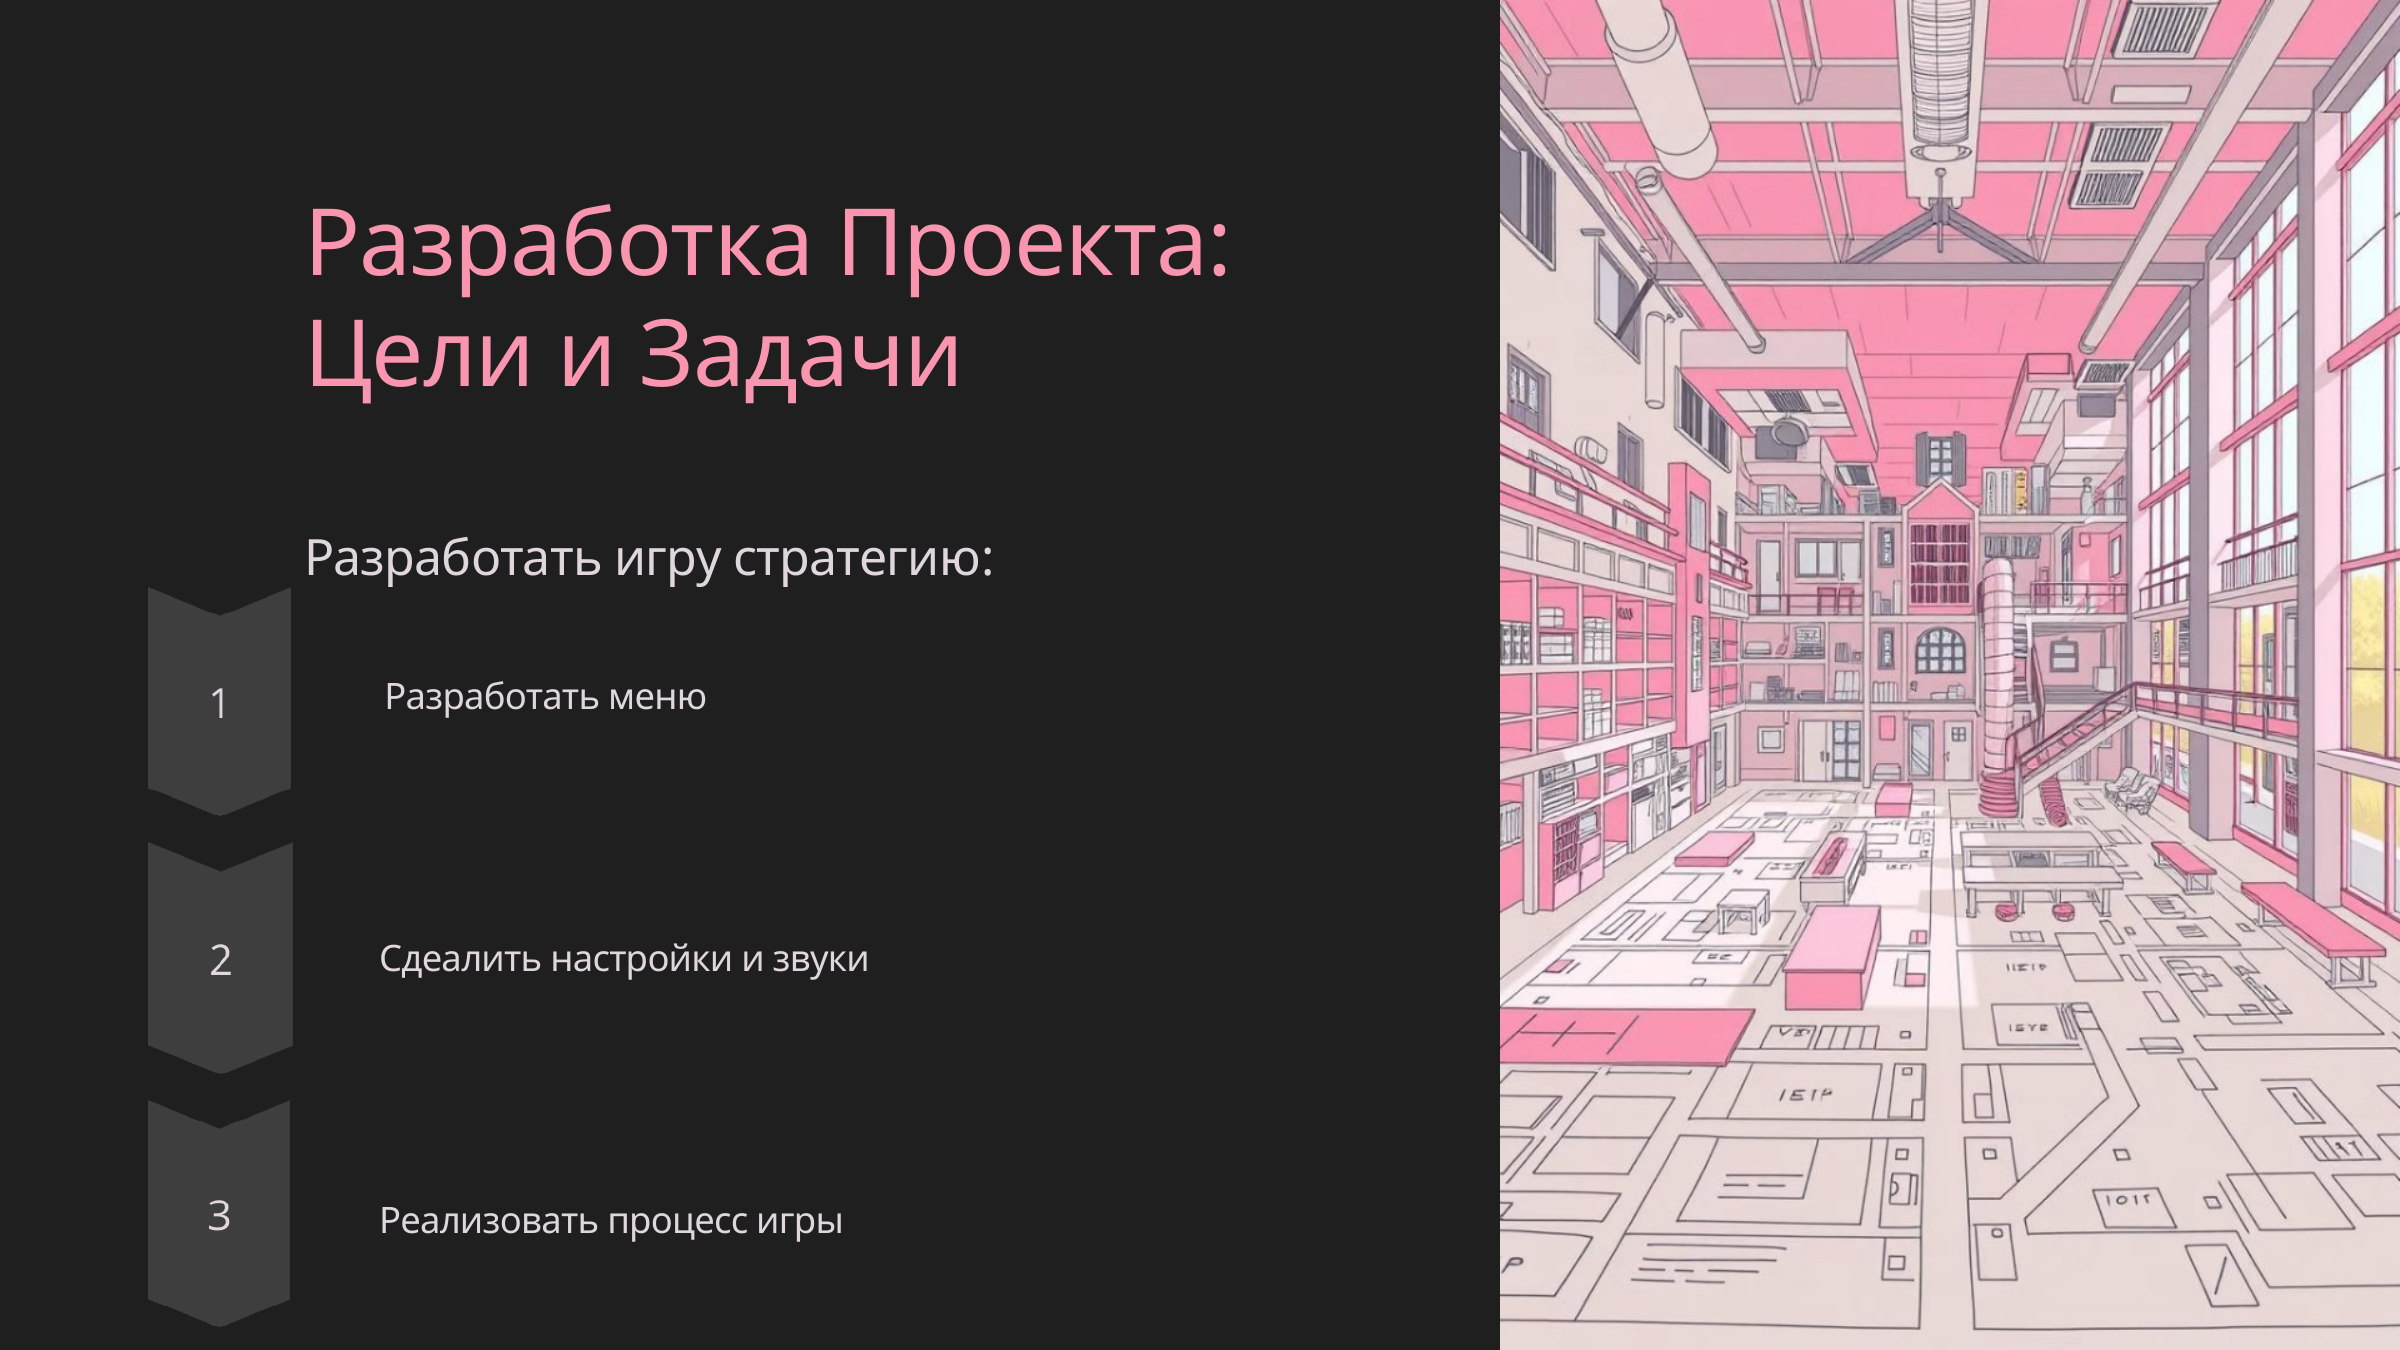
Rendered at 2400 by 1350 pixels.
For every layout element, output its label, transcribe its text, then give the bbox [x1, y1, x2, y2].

picture [148, 1100, 290, 1327]
picture [1499, 0, 2400, 1350]
picture [148, 587, 291, 816]
text_box Разработка Проекта: Цели и Задачи Разработать игру стратегию: Разработать меню Сдеалить настройки и звуки Реализовать процесс игры [289, 175, 1279, 518]
picture [148, 842, 293, 1074]
